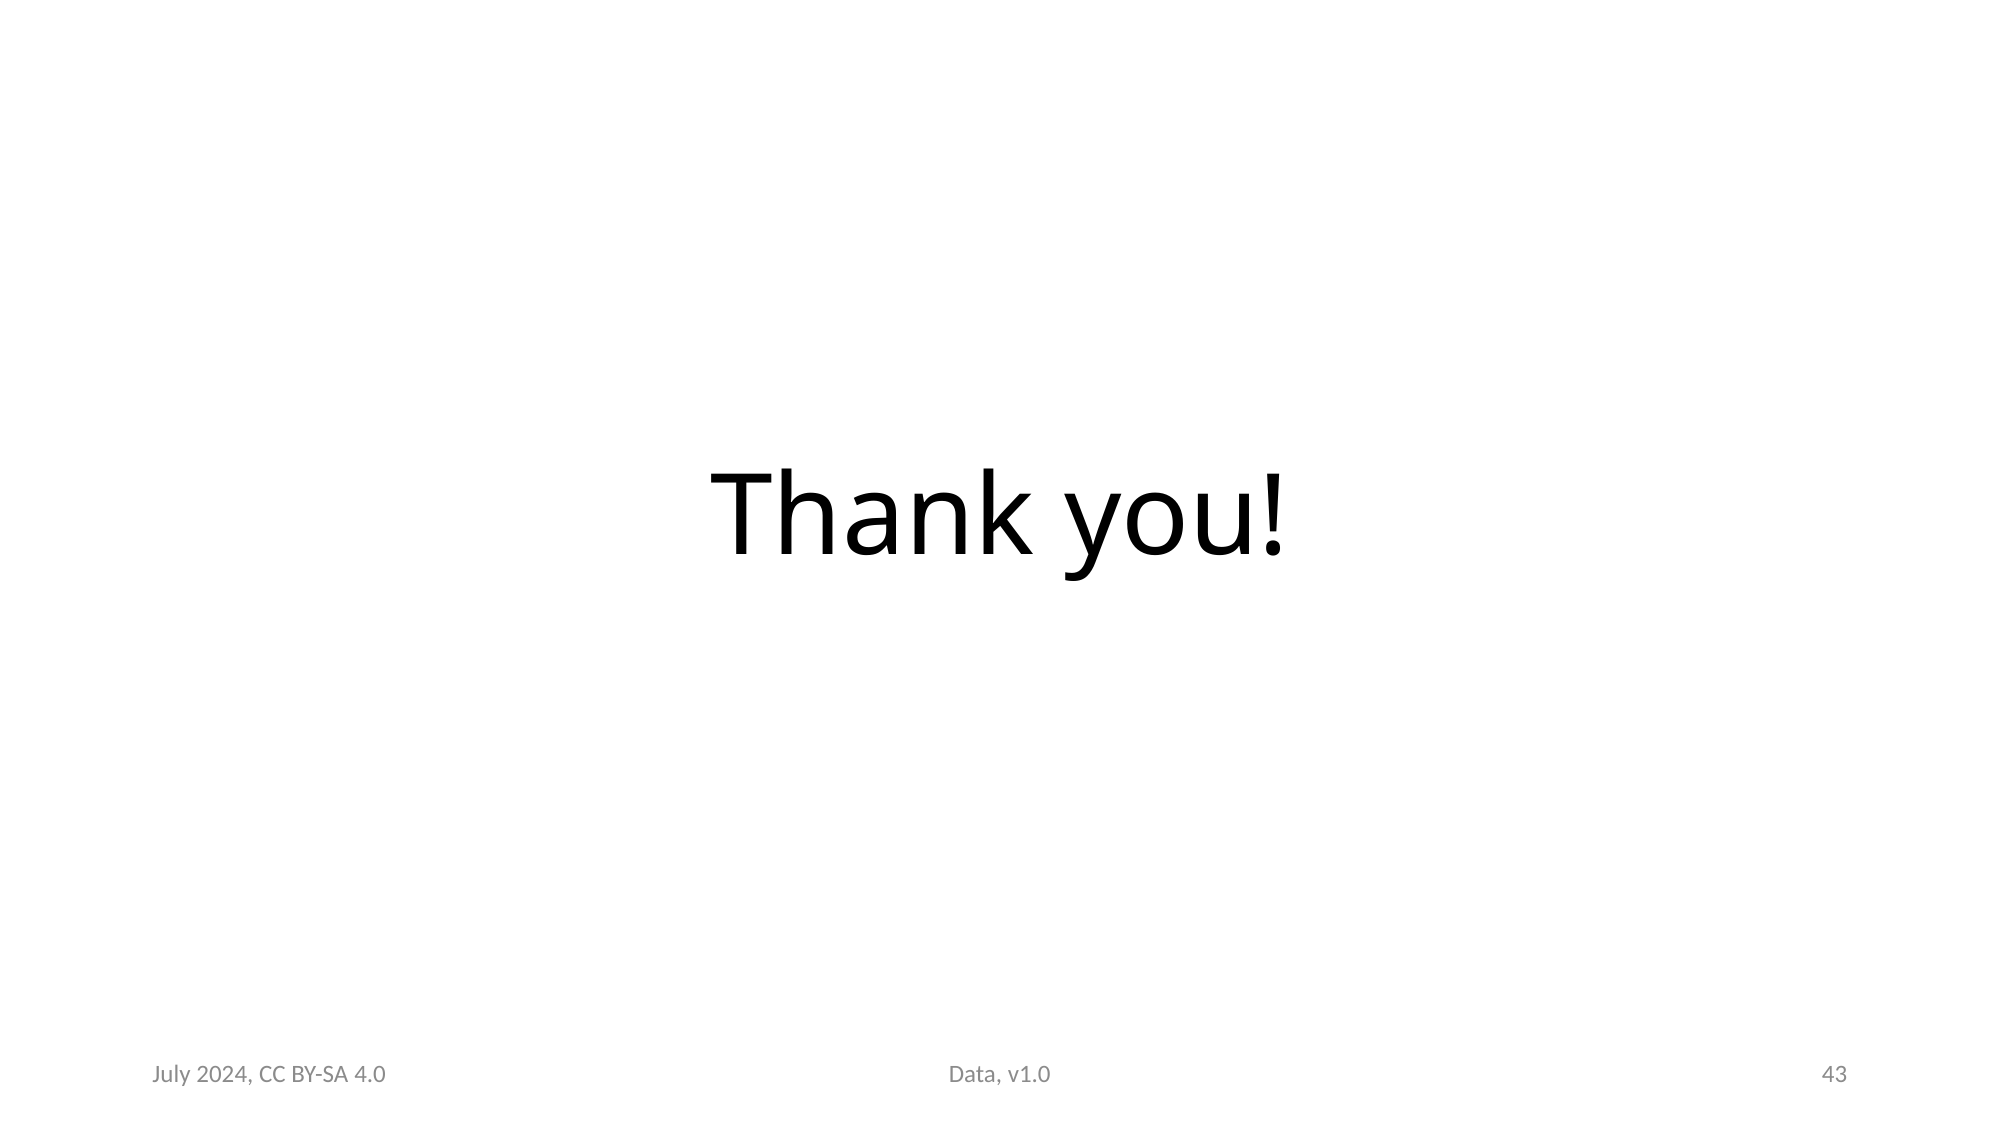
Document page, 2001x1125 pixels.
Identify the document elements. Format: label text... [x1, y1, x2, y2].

title Thank you! [137, 444, 1863, 593]
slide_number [137, 1042, 588, 1103]
slide_number 43 [1412, 1042, 1863, 1103]
footer Data, v1.0 [662, 1042, 1338, 1103]
